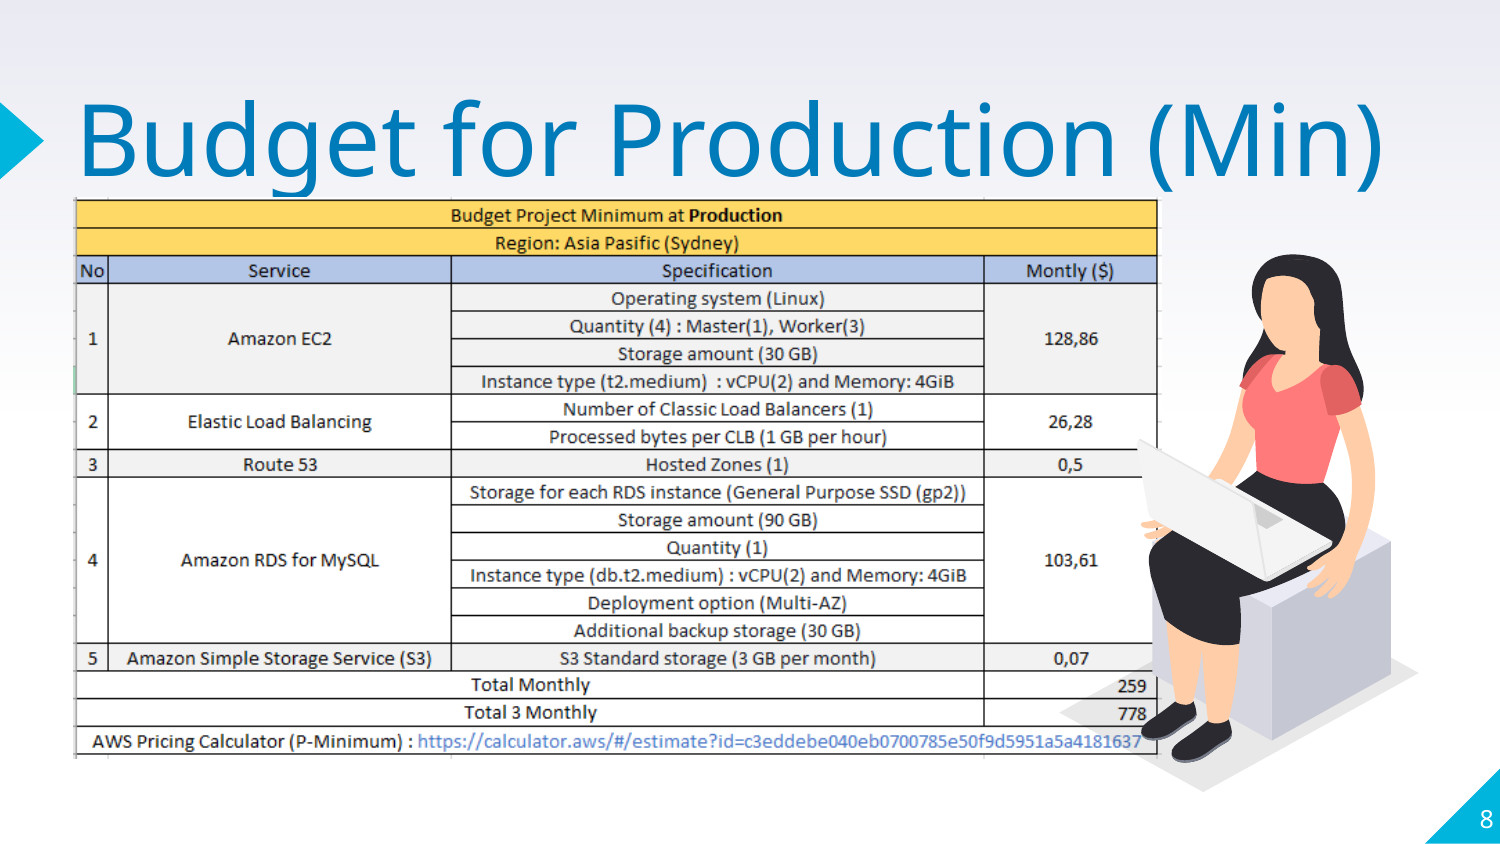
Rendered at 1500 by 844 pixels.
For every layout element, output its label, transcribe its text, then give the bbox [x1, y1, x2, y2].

title Budget for Production (Min) [75, 99, 1450, 277]
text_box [1058, 254, 1419, 793]
picture [73, 197, 1162, 760]
slide_number 8 [1418, 760, 1494, 838]
